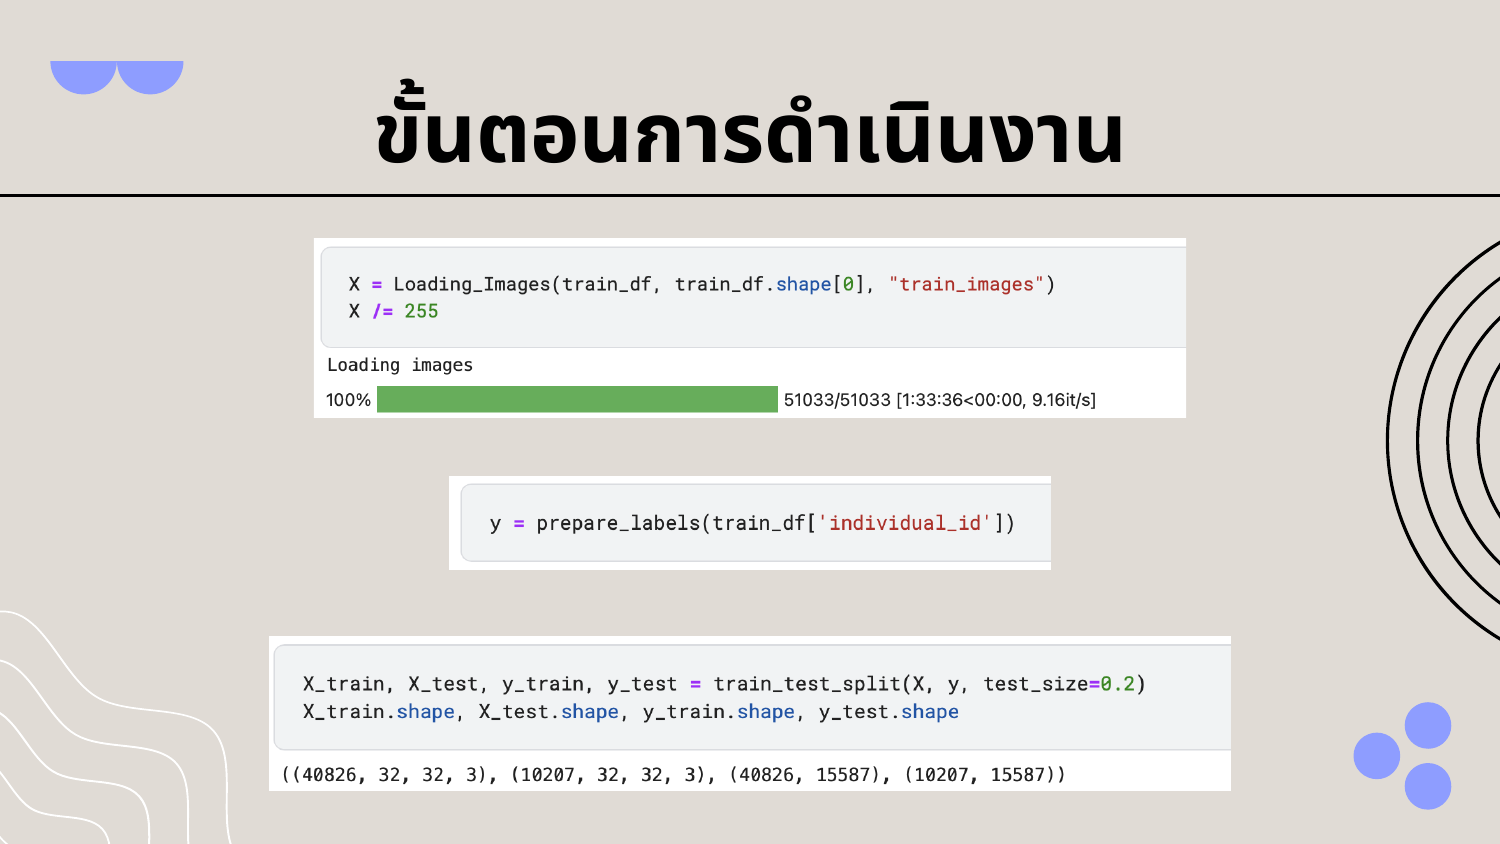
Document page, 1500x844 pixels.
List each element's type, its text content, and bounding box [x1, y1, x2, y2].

title ขั้นตอนการดำเนินงาน [118, 81, 1382, 176]
picture [449, 476, 1051, 570]
picture [313, 238, 1187, 418]
picture [268, 636, 1232, 791]
